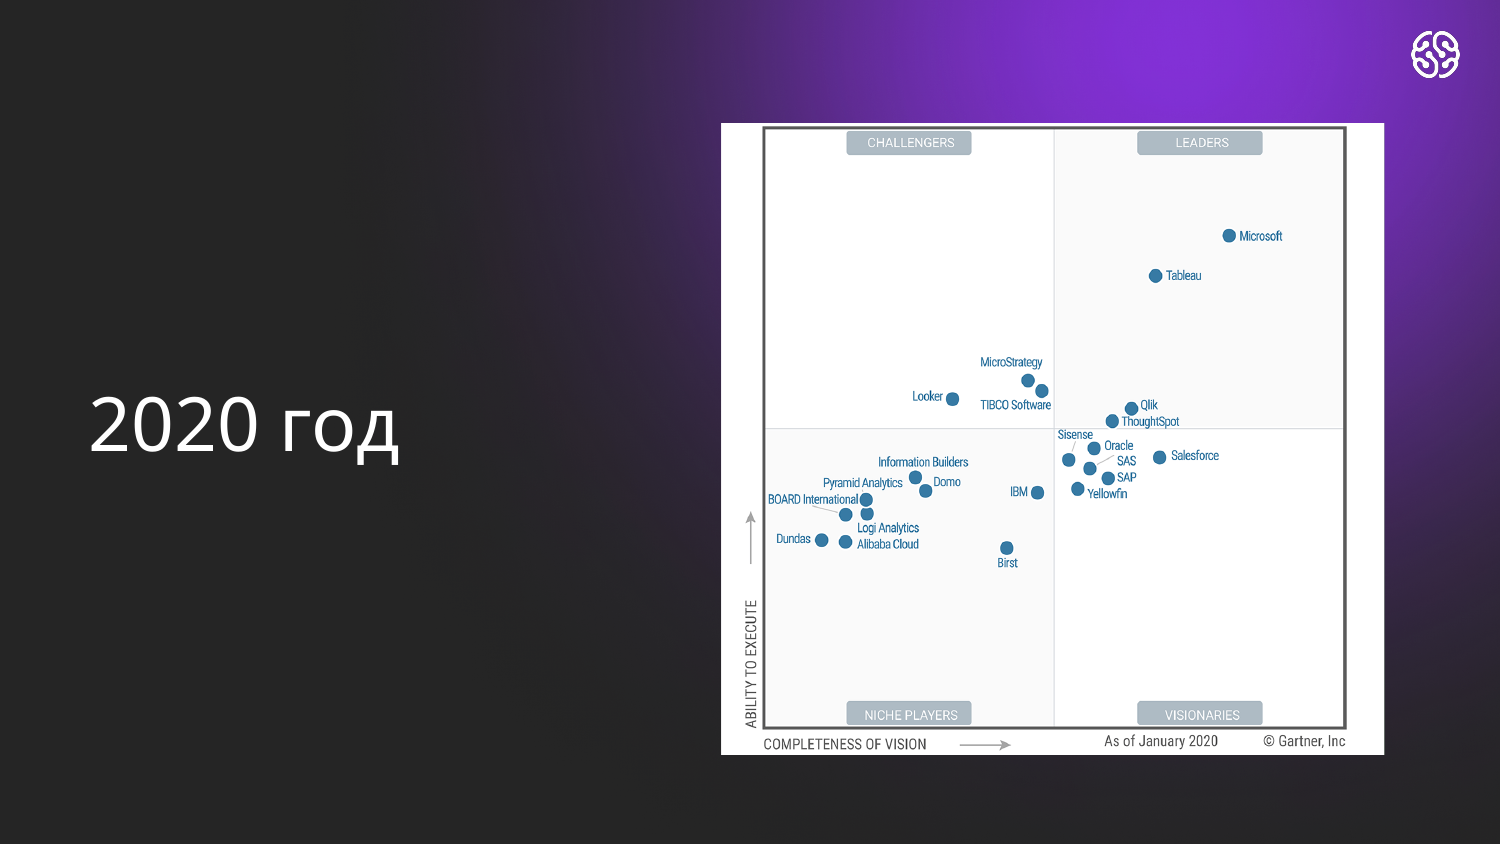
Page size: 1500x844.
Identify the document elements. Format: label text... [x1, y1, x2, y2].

title 2020 год [88, 212, 701, 632]
picture [0, 0, 1500, 844]
